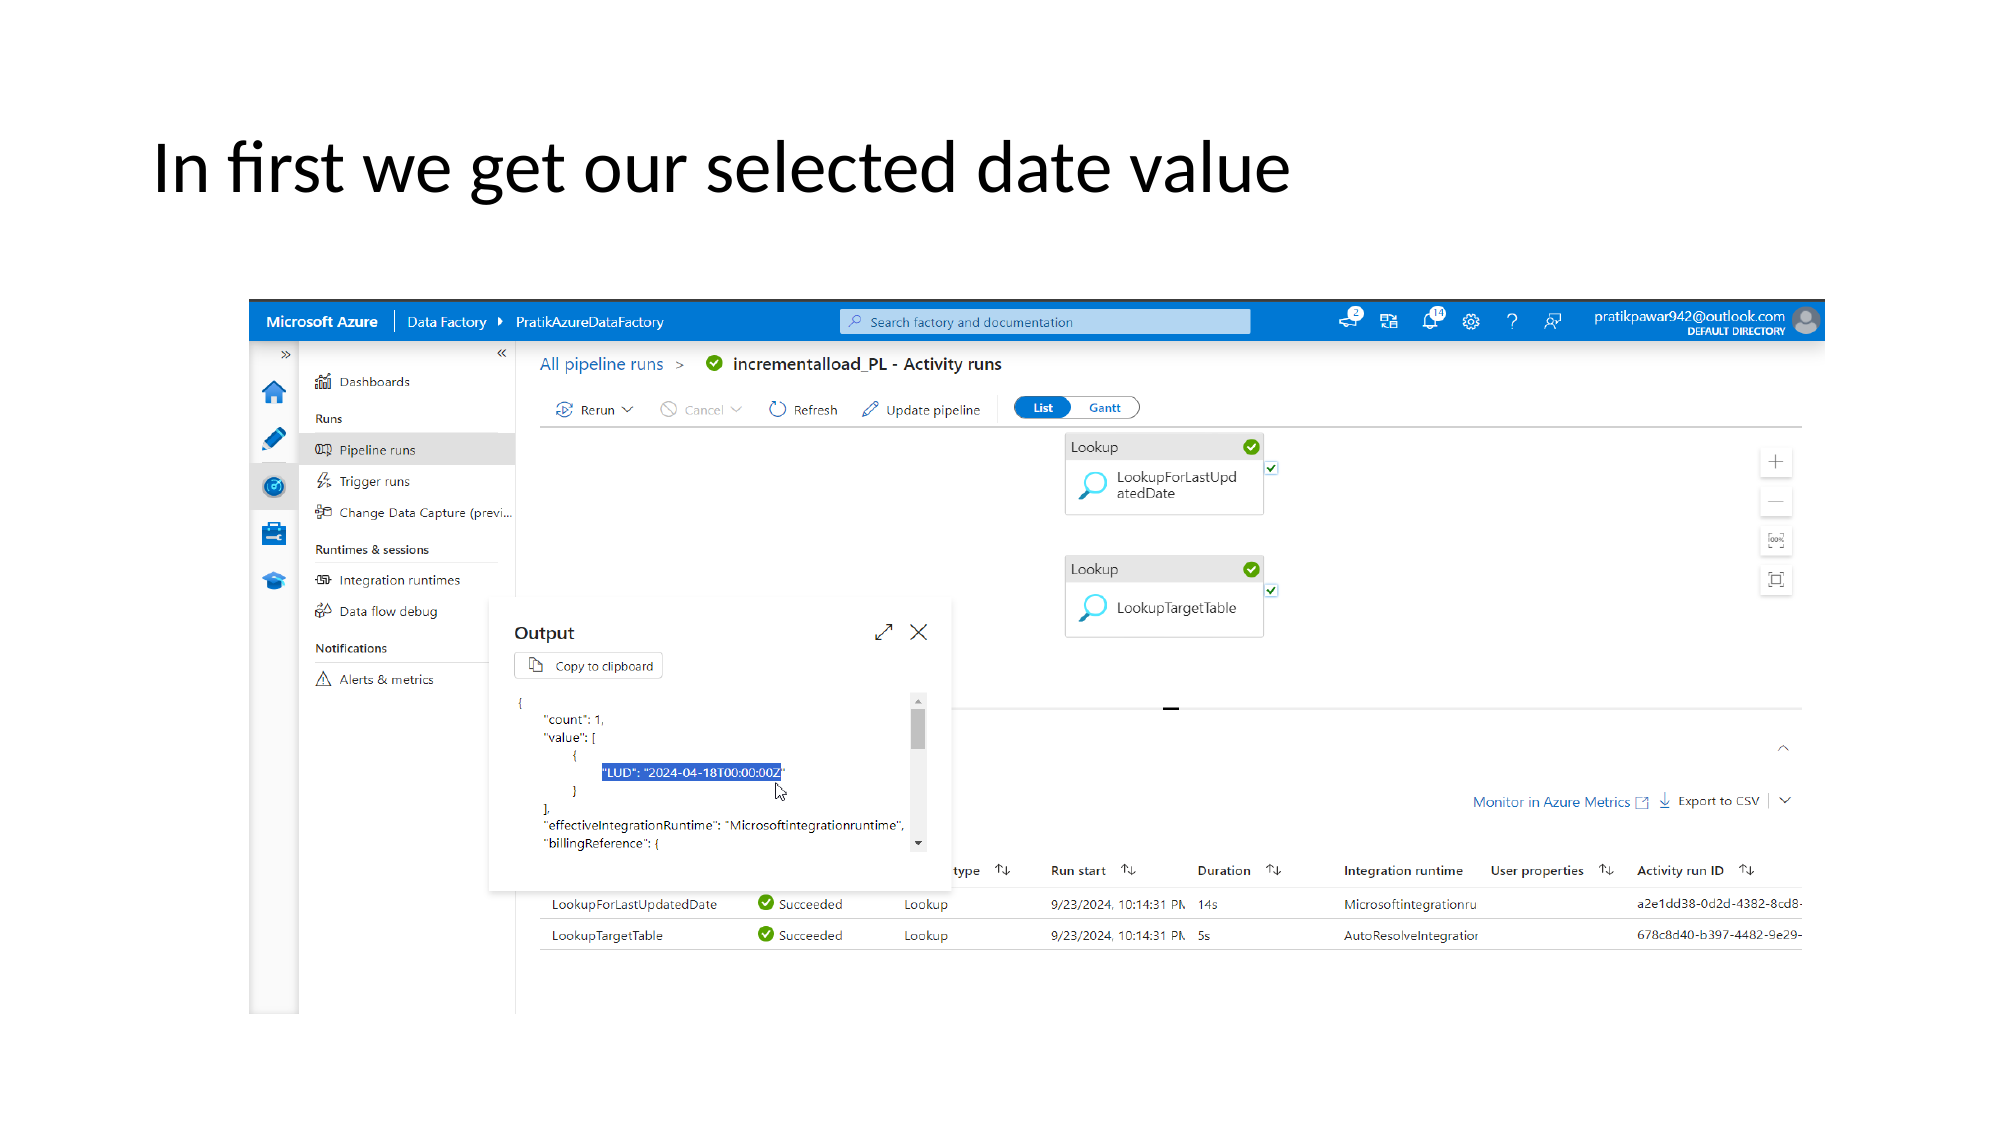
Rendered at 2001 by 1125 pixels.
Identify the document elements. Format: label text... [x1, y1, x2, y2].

title In first we get our selected date value [137, 59, 1863, 278]
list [249, 299, 1825, 1014]
